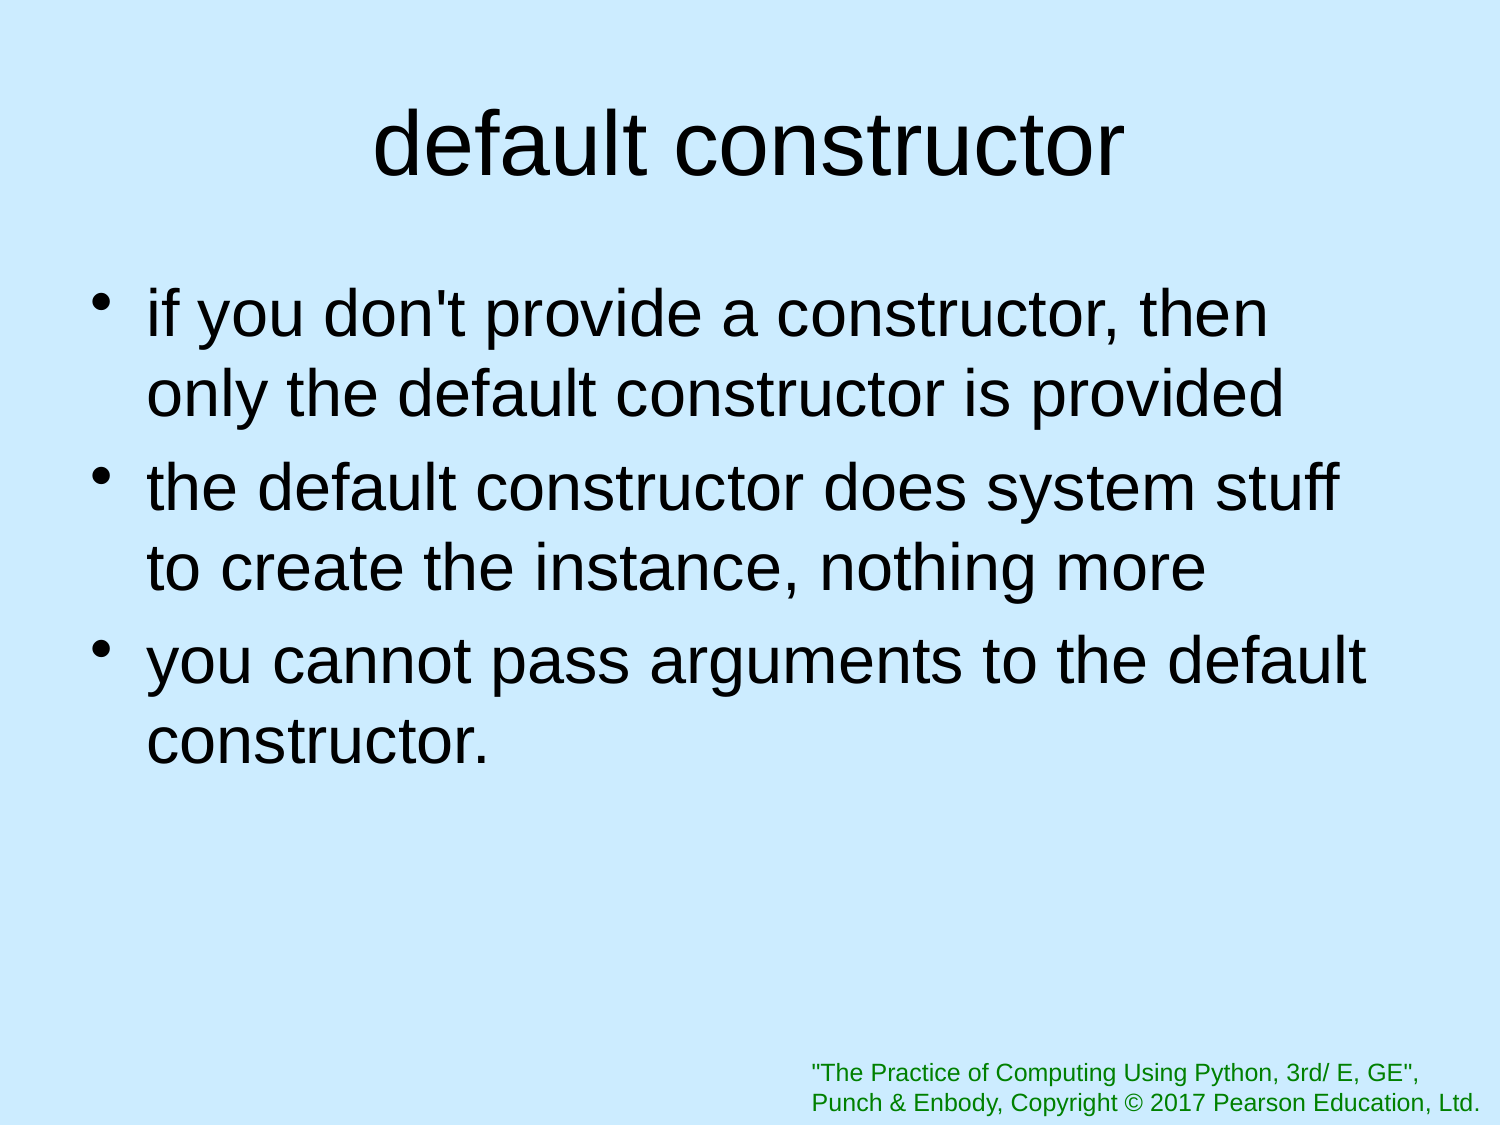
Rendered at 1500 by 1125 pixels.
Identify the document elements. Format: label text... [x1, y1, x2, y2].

list if you don't provide a constructor, then only the default constructor is provided the default constructor does system stuff to create the instance, nothing more you cannot pass arguments to the default constructor. [75, 262, 1425, 1005]
title default constructor [75, 45, 1425, 233]
